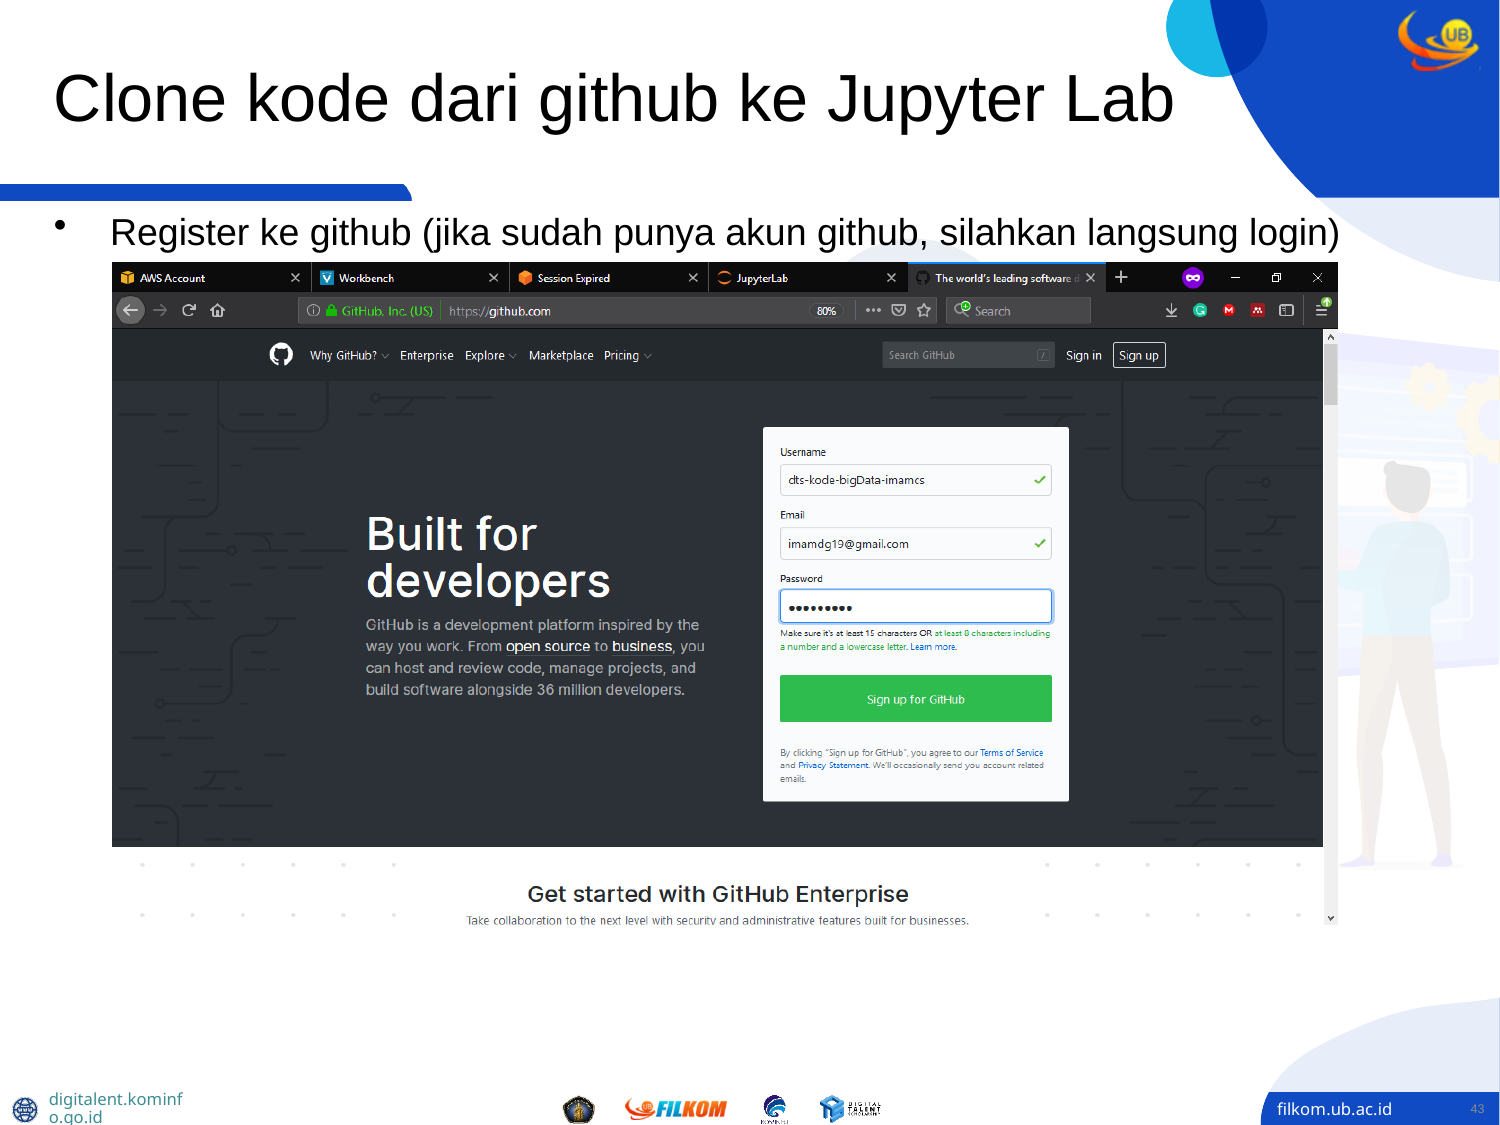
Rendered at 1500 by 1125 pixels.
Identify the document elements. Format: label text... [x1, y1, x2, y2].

title Clone kode dari github ke Jupyter Lab [38, 54, 1436, 135]
list Register ke github (jika sudah punya akun github, silahkan langsung login) [38, 200, 1436, 1075]
picture [0, 0, 1500, 201]
picture [562, 1095, 595, 1124]
picture [12, 1097, 38, 1123]
picture [112, 262, 1338, 925]
picture [625, 1090, 1500, 1125]
